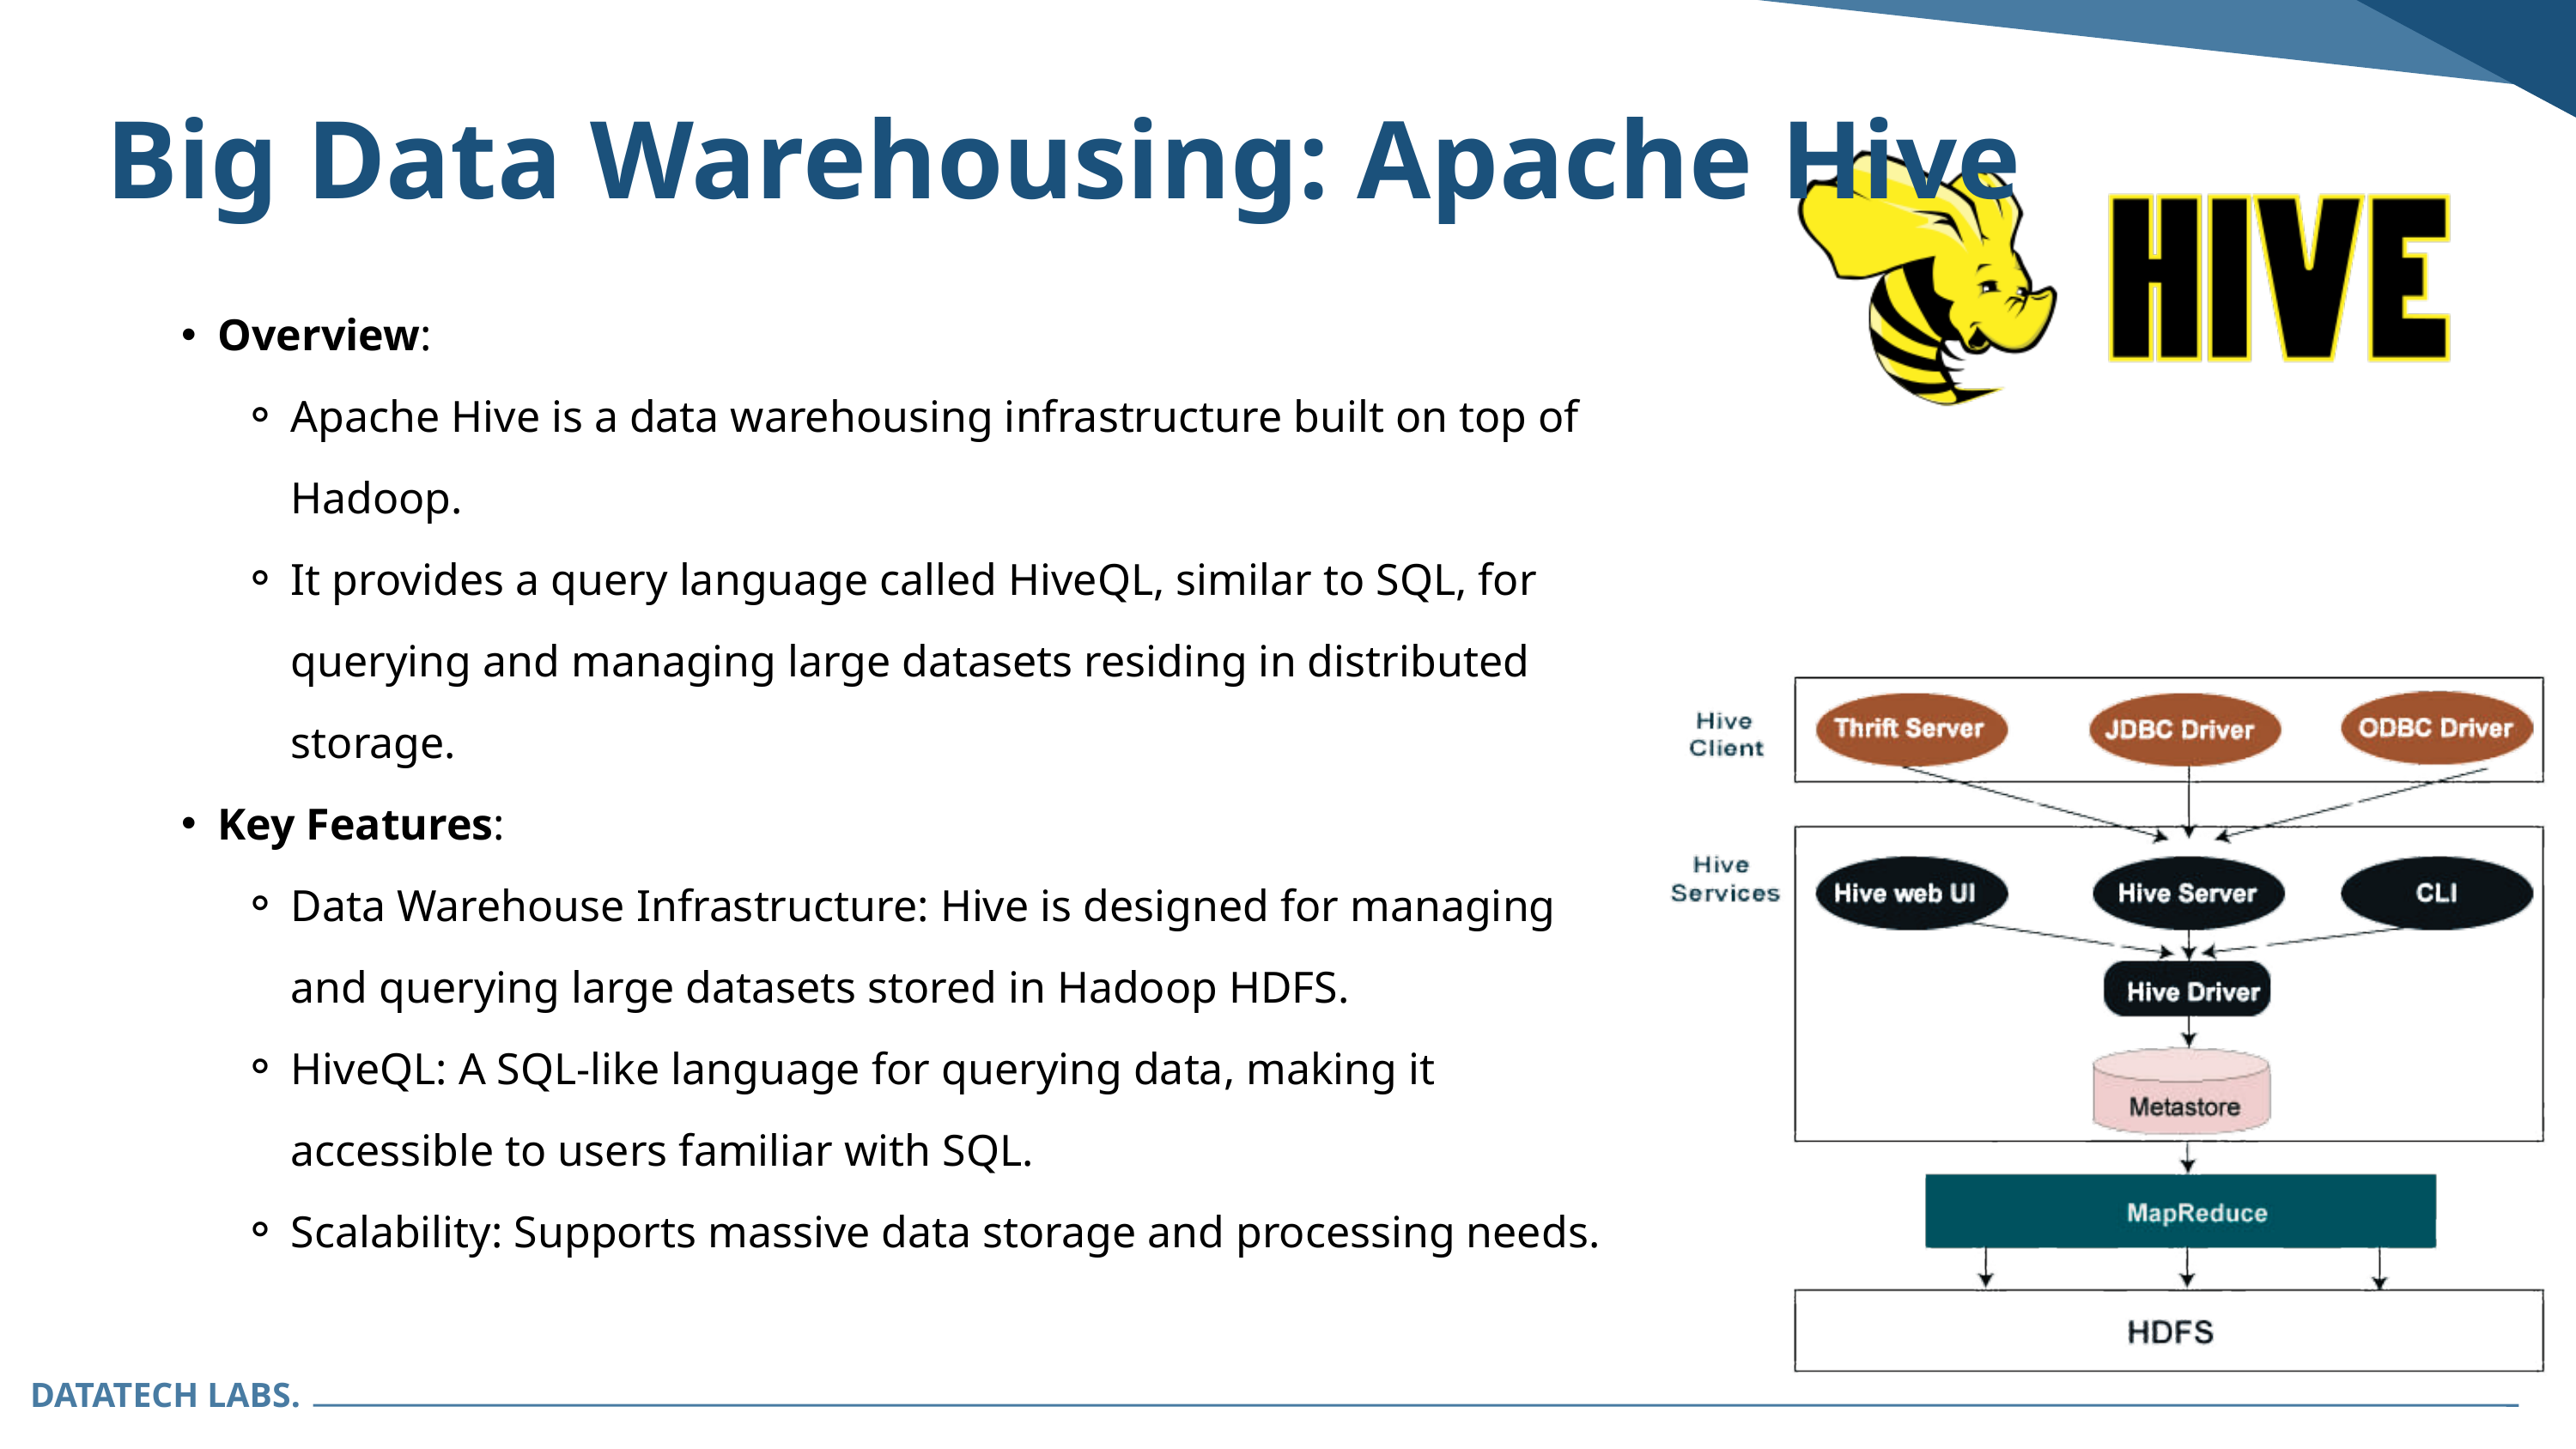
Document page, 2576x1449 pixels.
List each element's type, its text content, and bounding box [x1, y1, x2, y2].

text_box DATATECH LABS. [29, 1373, 313, 1414]
text_box Big Data Warehousing: Apache Hive [2208, 91, 2458, 221]
text_box [1656, 658, 2555, 1376]
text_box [2433, 0, 2549, 143]
text_box [2208, 221, 2458, 408]
text_box Overview: Apache Hive is a data warehousing infrastructure built on top of Hadoop. It provides a query language called HiveQL, similar to SQL, for querying and managing large datasets residing in distributed storage. Key Features: Data Warehouse Infrastructure: Hive is designed for managing and querying large datasets stored in Hadoop HDFS. HiveQL: A SQL-like language for querying data, making it accessible to users familiar with SQL. Scalability: Supports massive data storage and processing needs. [144, 277, 1637, 1257]
text_box [1796, 221, 2123, 408]
text_box Big Data Warehousing: Apache Hive [106, 91, 2123, 221]
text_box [2127, 0, 2205, 434]
